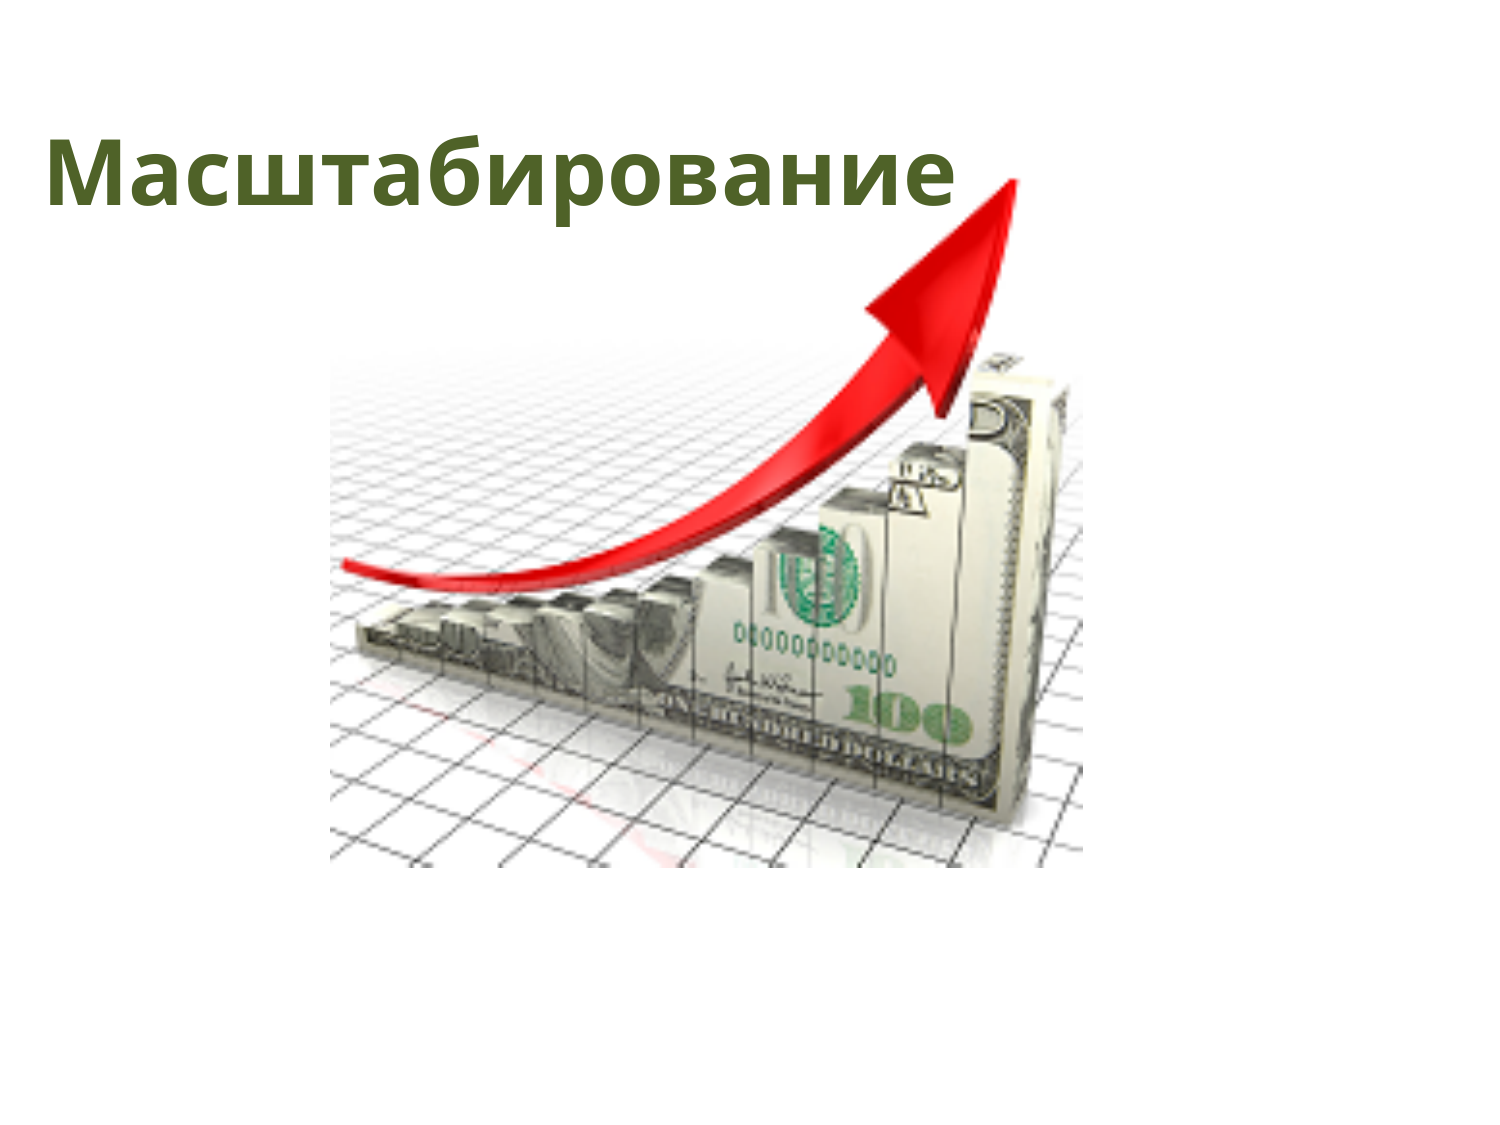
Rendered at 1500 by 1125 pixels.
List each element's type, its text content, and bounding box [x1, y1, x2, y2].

picture [330, 168, 1084, 868]
text_box Масштабирование [27, 106, 974, 231]
